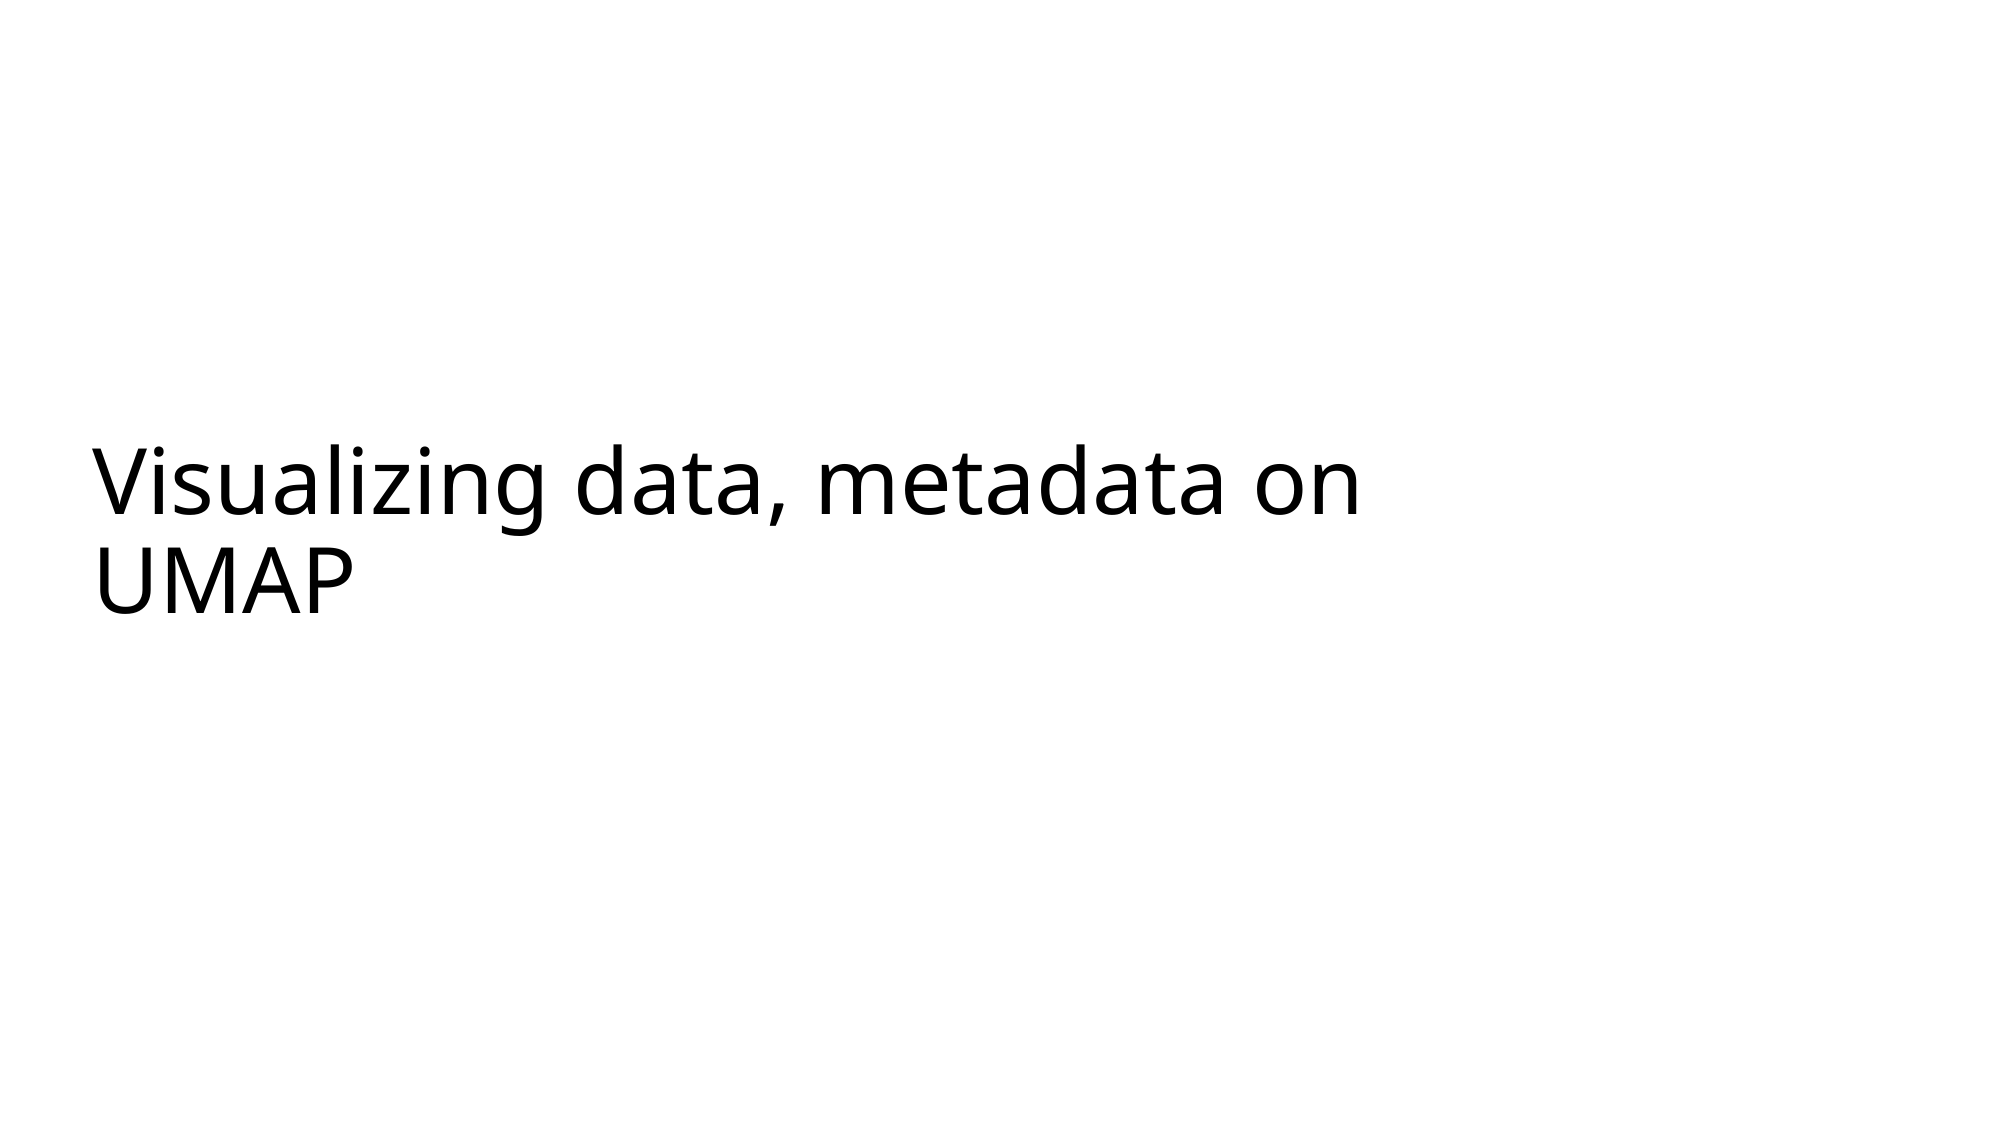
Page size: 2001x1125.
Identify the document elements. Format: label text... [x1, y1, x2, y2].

title Visualizing data, metadata on UMAP [77, 425, 1599, 643]
